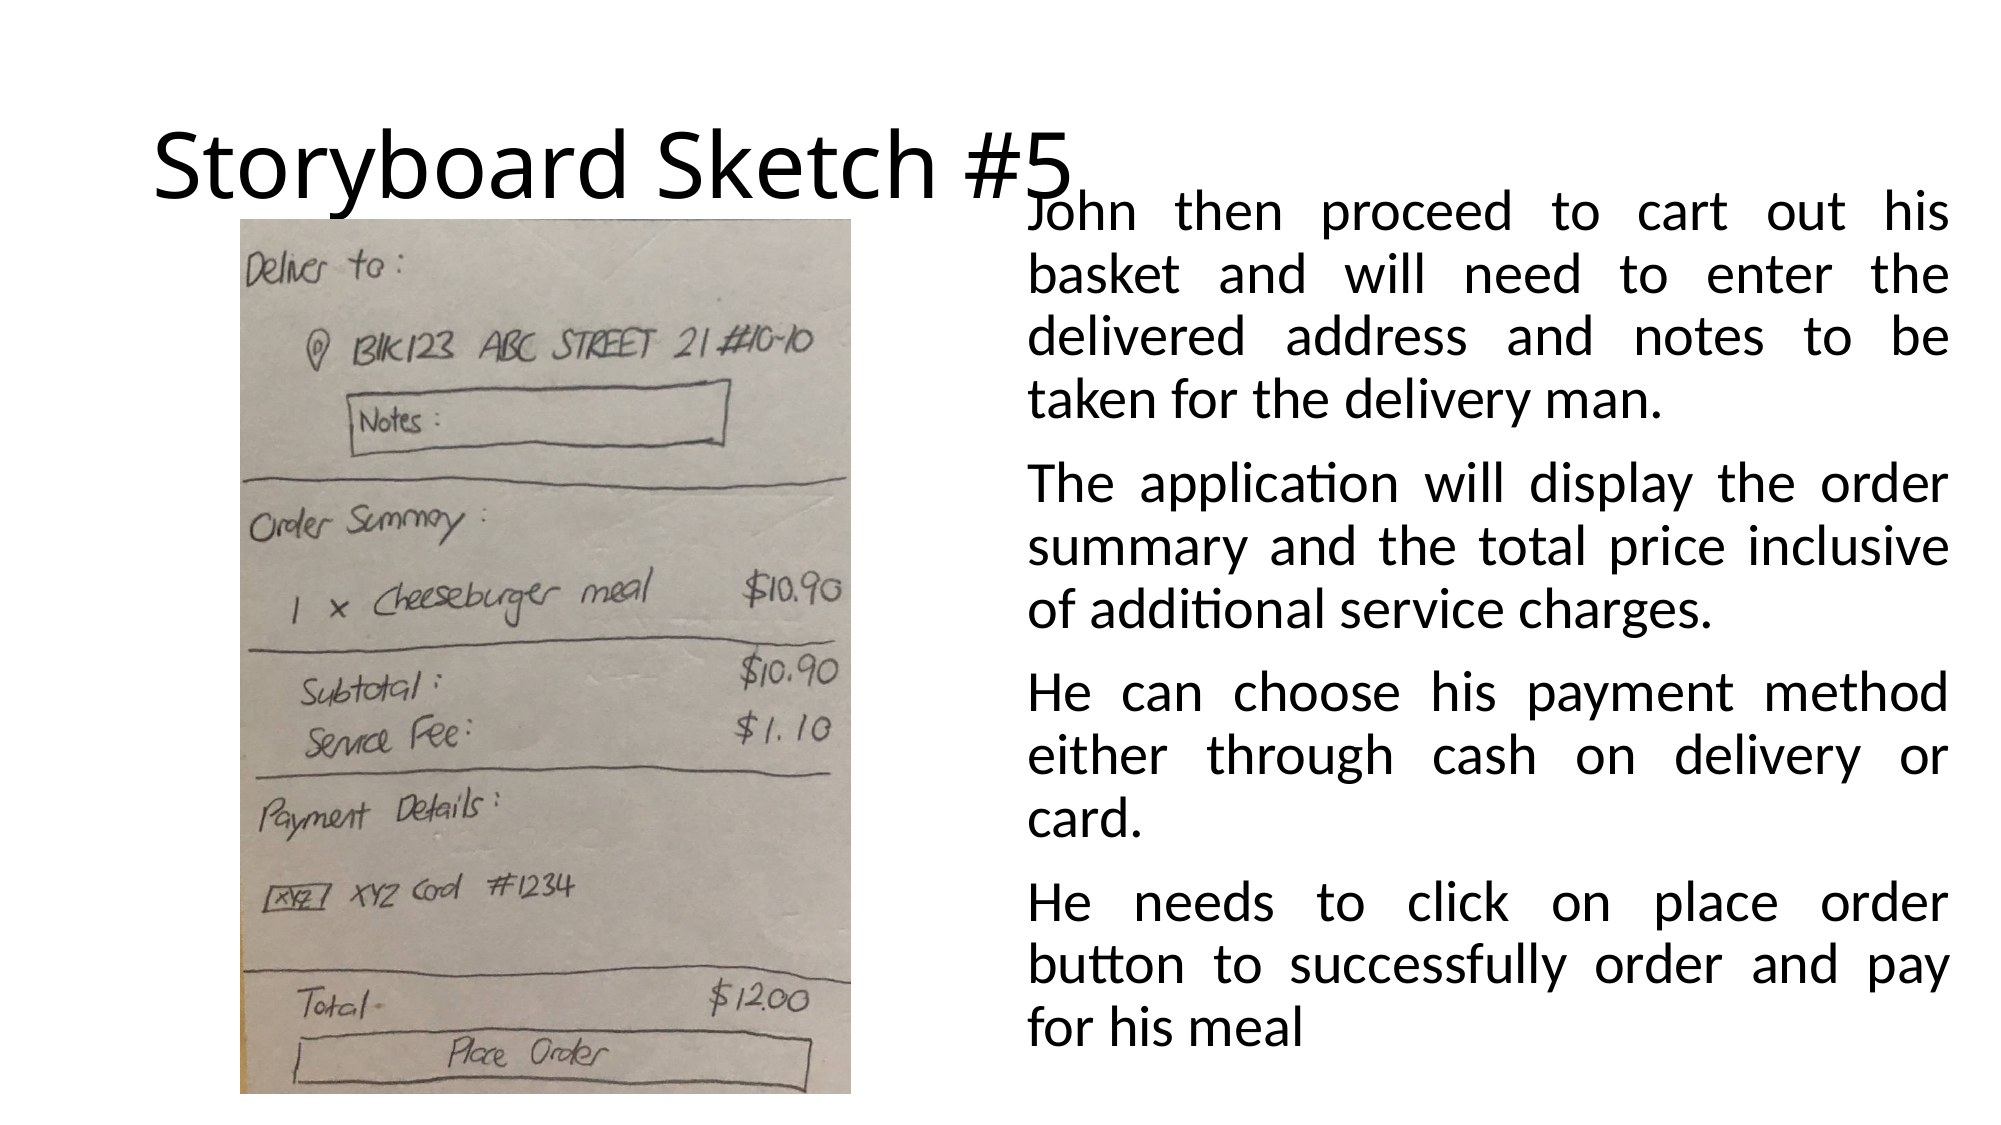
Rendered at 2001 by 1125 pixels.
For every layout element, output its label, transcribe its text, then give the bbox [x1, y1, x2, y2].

picture [240, 219, 851, 1094]
title Storyboard Sketch #5 [137, 59, 1863, 278]
list John then proceed to cart out his basket and will need to enter the delivered address and notes to be taken for the delivery man. The application will display the order summary and the total price inclusive of additional service charges. He can choose his payment method either through cash on delivery or card. He needs to click on place order button to successfully order and pay for his meal [1012, 172, 1966, 1094]
